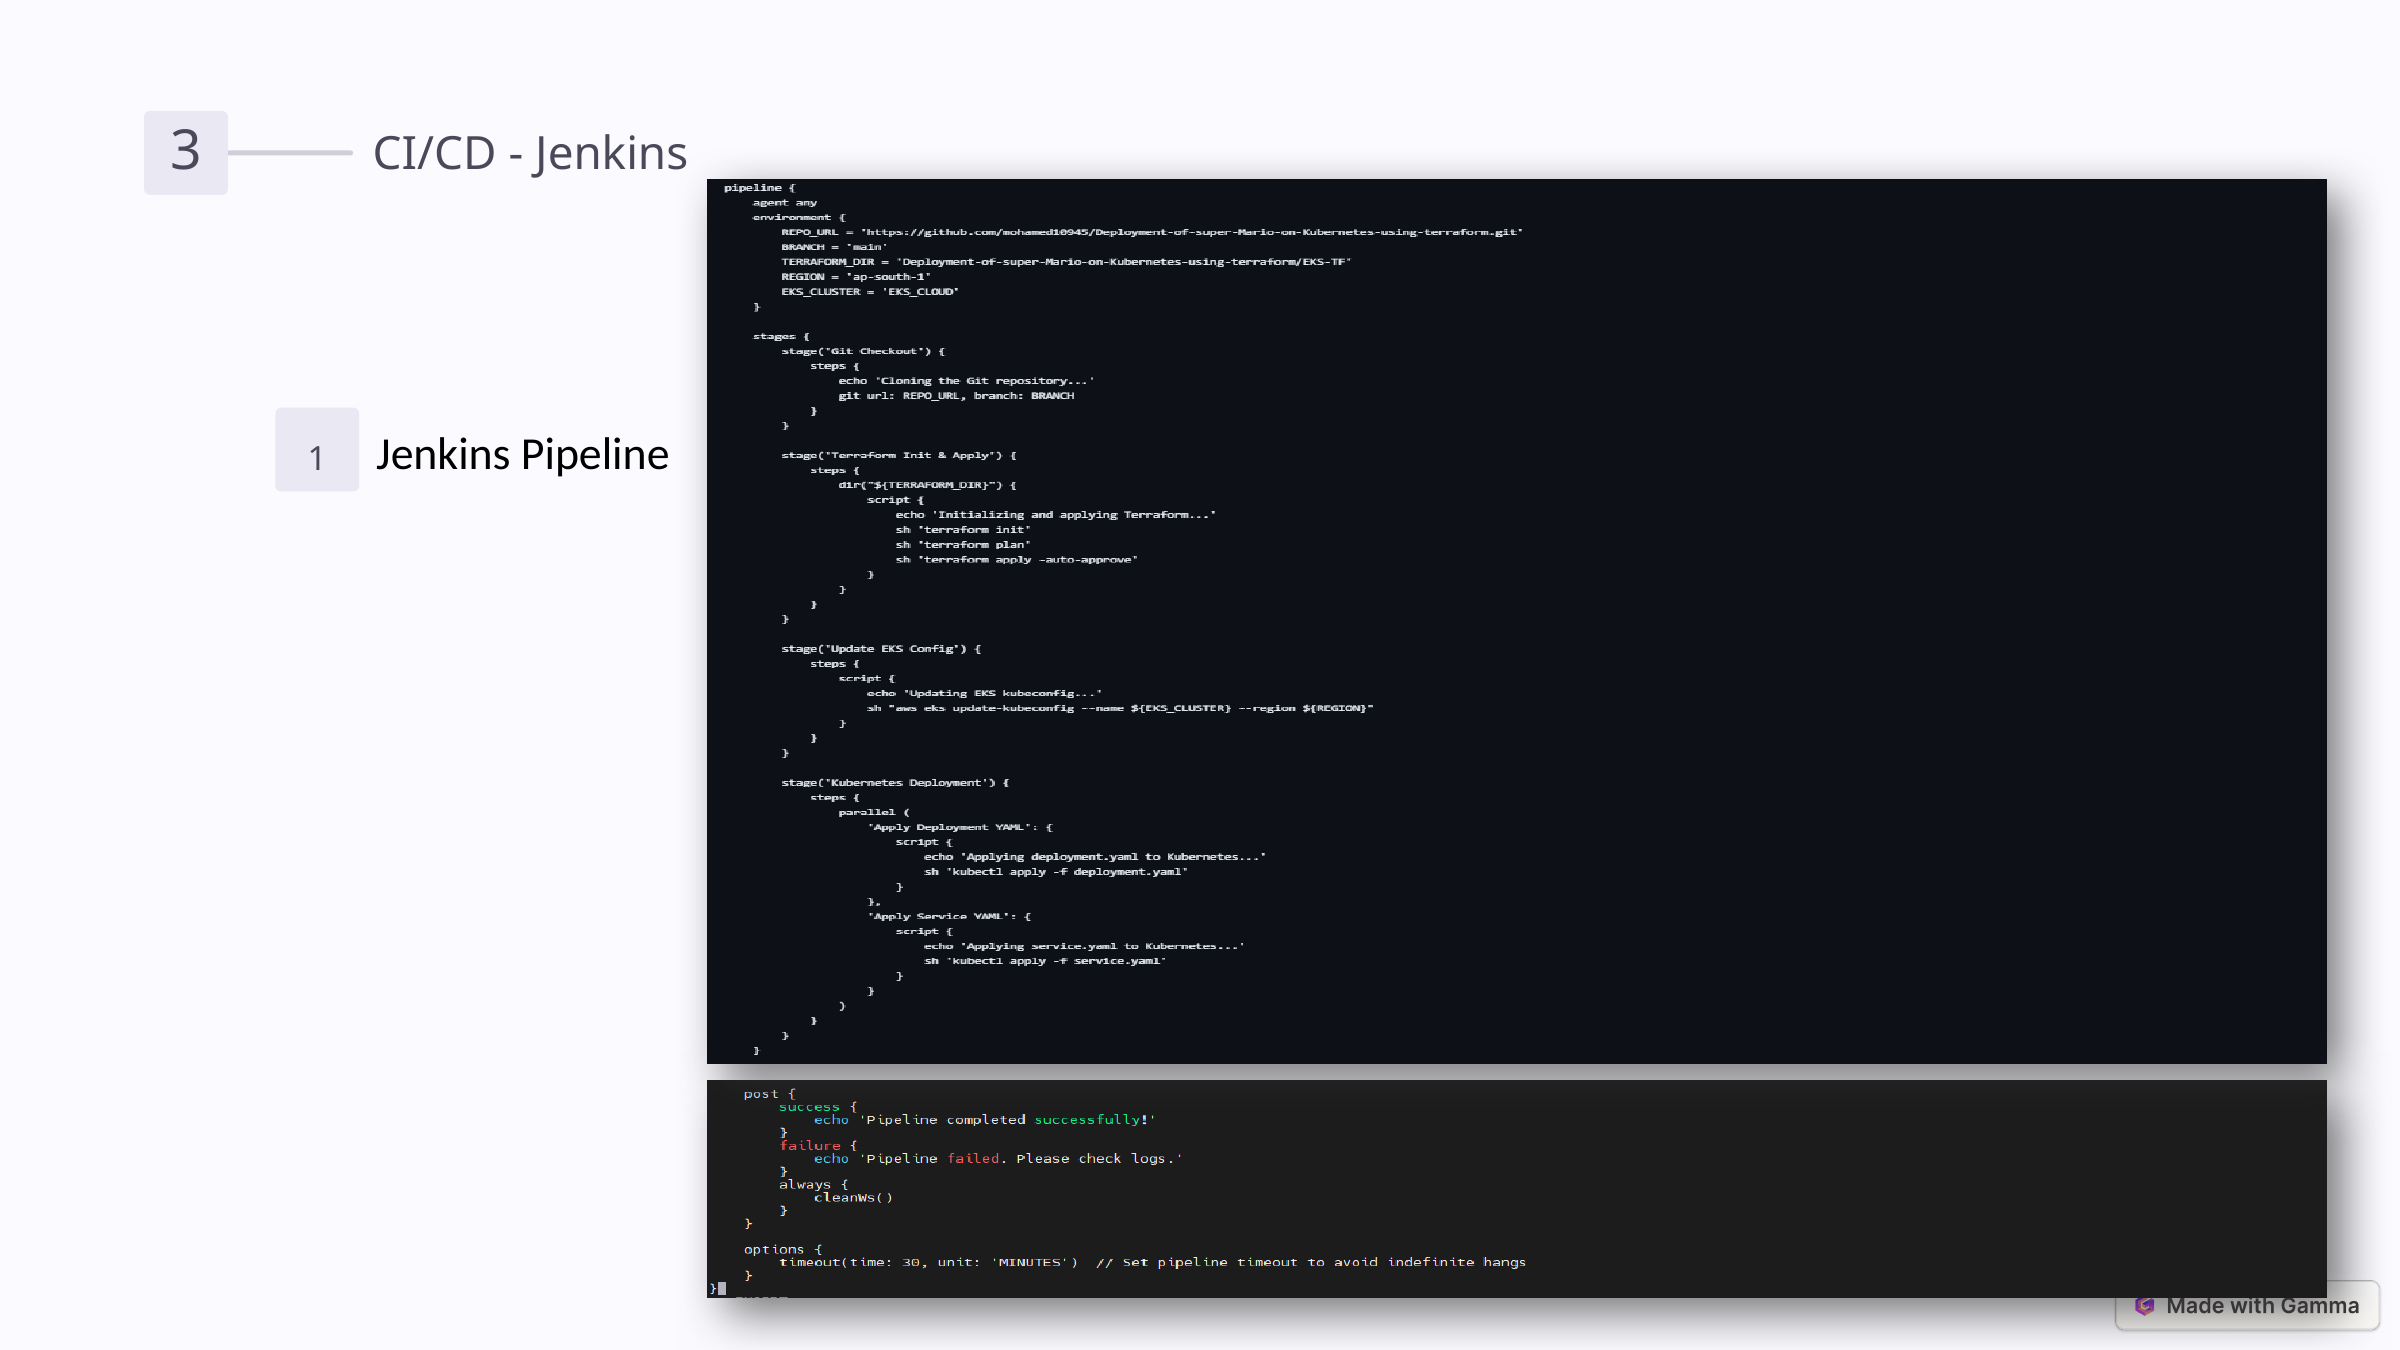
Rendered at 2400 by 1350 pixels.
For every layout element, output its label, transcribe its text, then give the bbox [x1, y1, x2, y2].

text_box 3 [168, 125, 204, 181]
picture [707, 1080, 2327, 1298]
text_box [275, 407, 360, 492]
text_box CI/CD - Jenkins [372, 121, 838, 180]
text_box Jenkins Pipeline [376, 421, 689, 480]
picture [707, 179, 2327, 1064]
picture [2106, 1271, 2389, 1339]
text_box 1 [304, 421, 330, 478]
text_box [228, 150, 354, 156]
text_box [144, 110, 228, 195]
